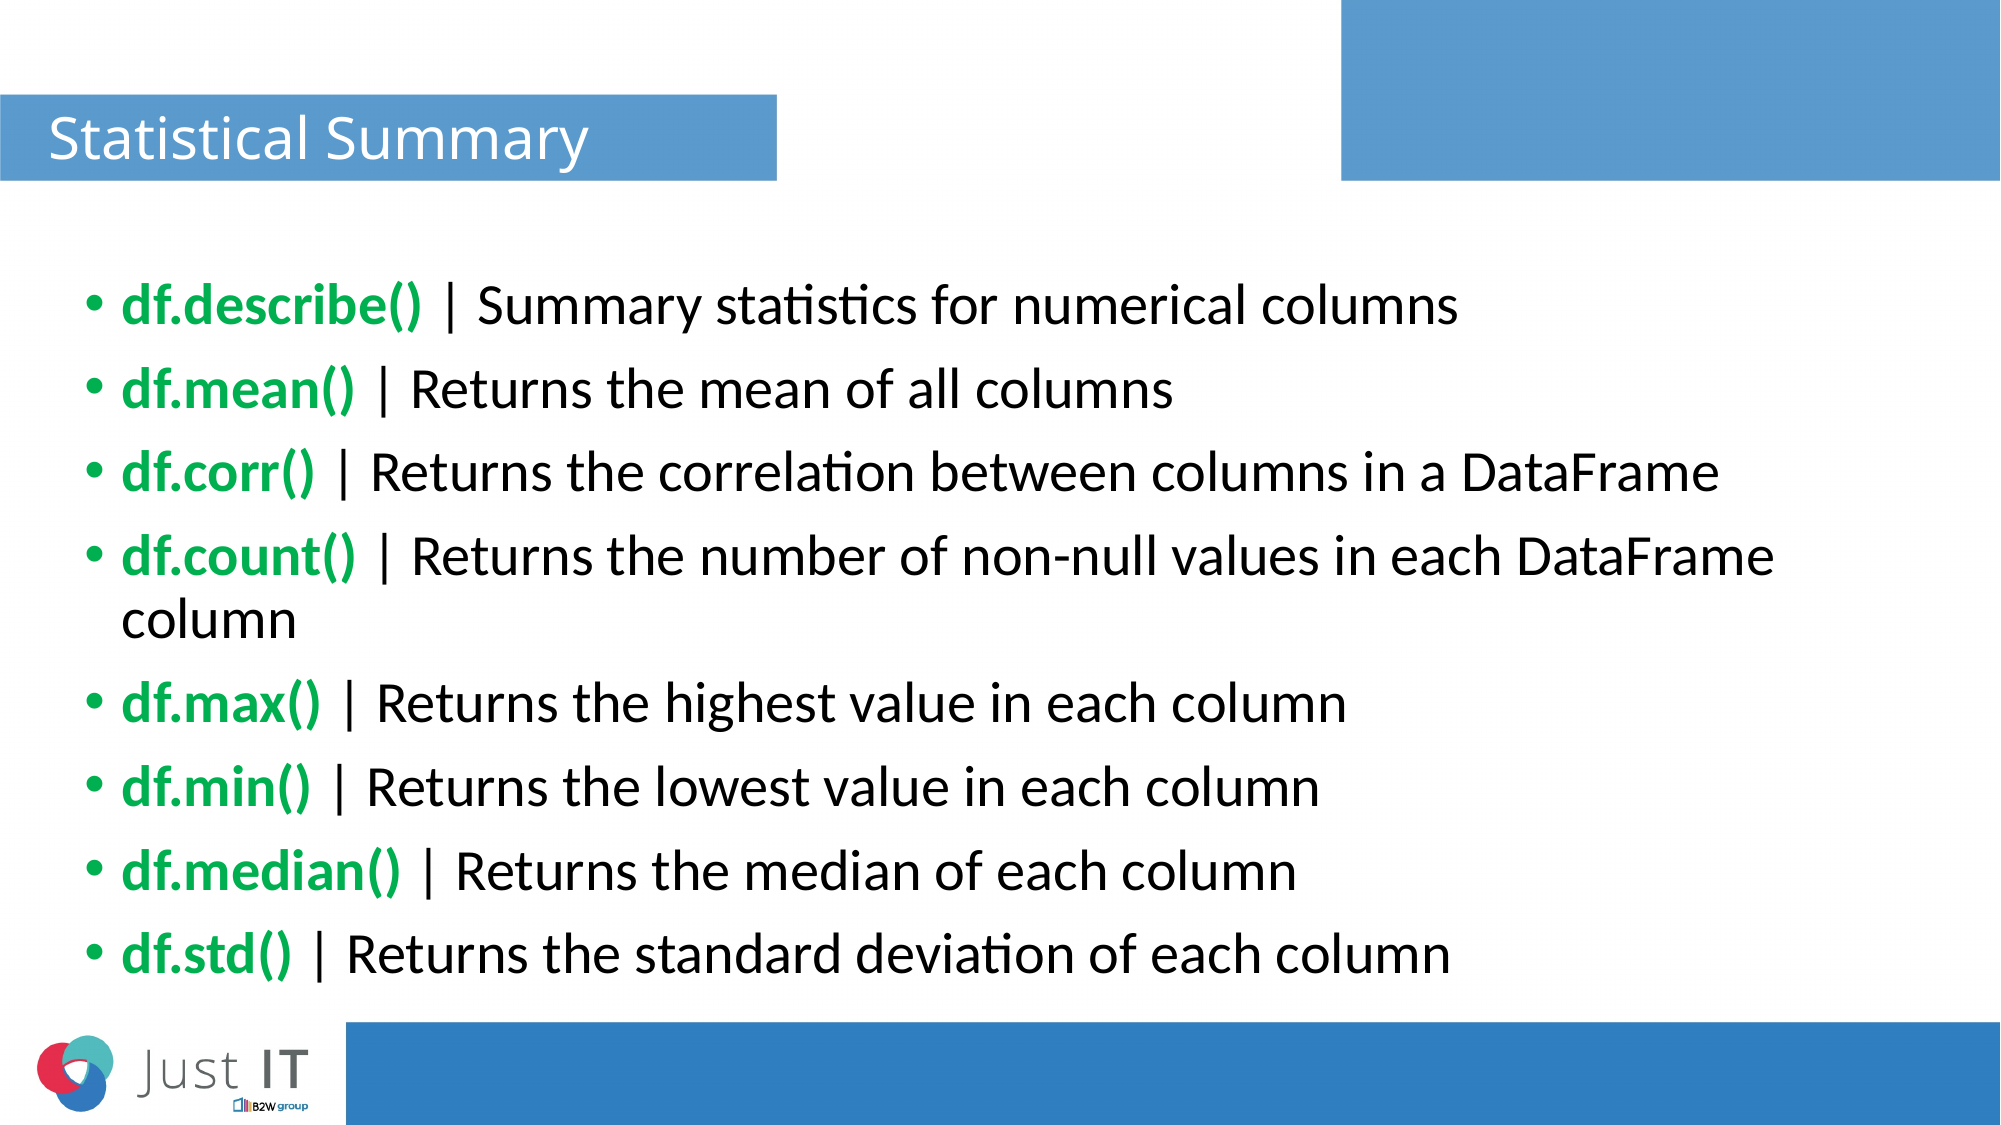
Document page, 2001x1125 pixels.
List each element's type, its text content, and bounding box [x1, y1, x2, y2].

title Statistical Summary [33, 55, 956, 227]
text_box df.describe() | Summary statistics for numerical columns df.mean() | Returns the mean of all columns df.corr() | Returns the correlation between columns in a DataFrame df.count() | Returns the number of non-null values in each DataFrame column df.max() | Returns the highest value in each column df.min() | Returns the lowest value in each column df.median() | Returns the median of each column df.std() | Returns the standard deviation of each column [69, 266, 1908, 1023]
picture [0, 0, 2000, 1125]
